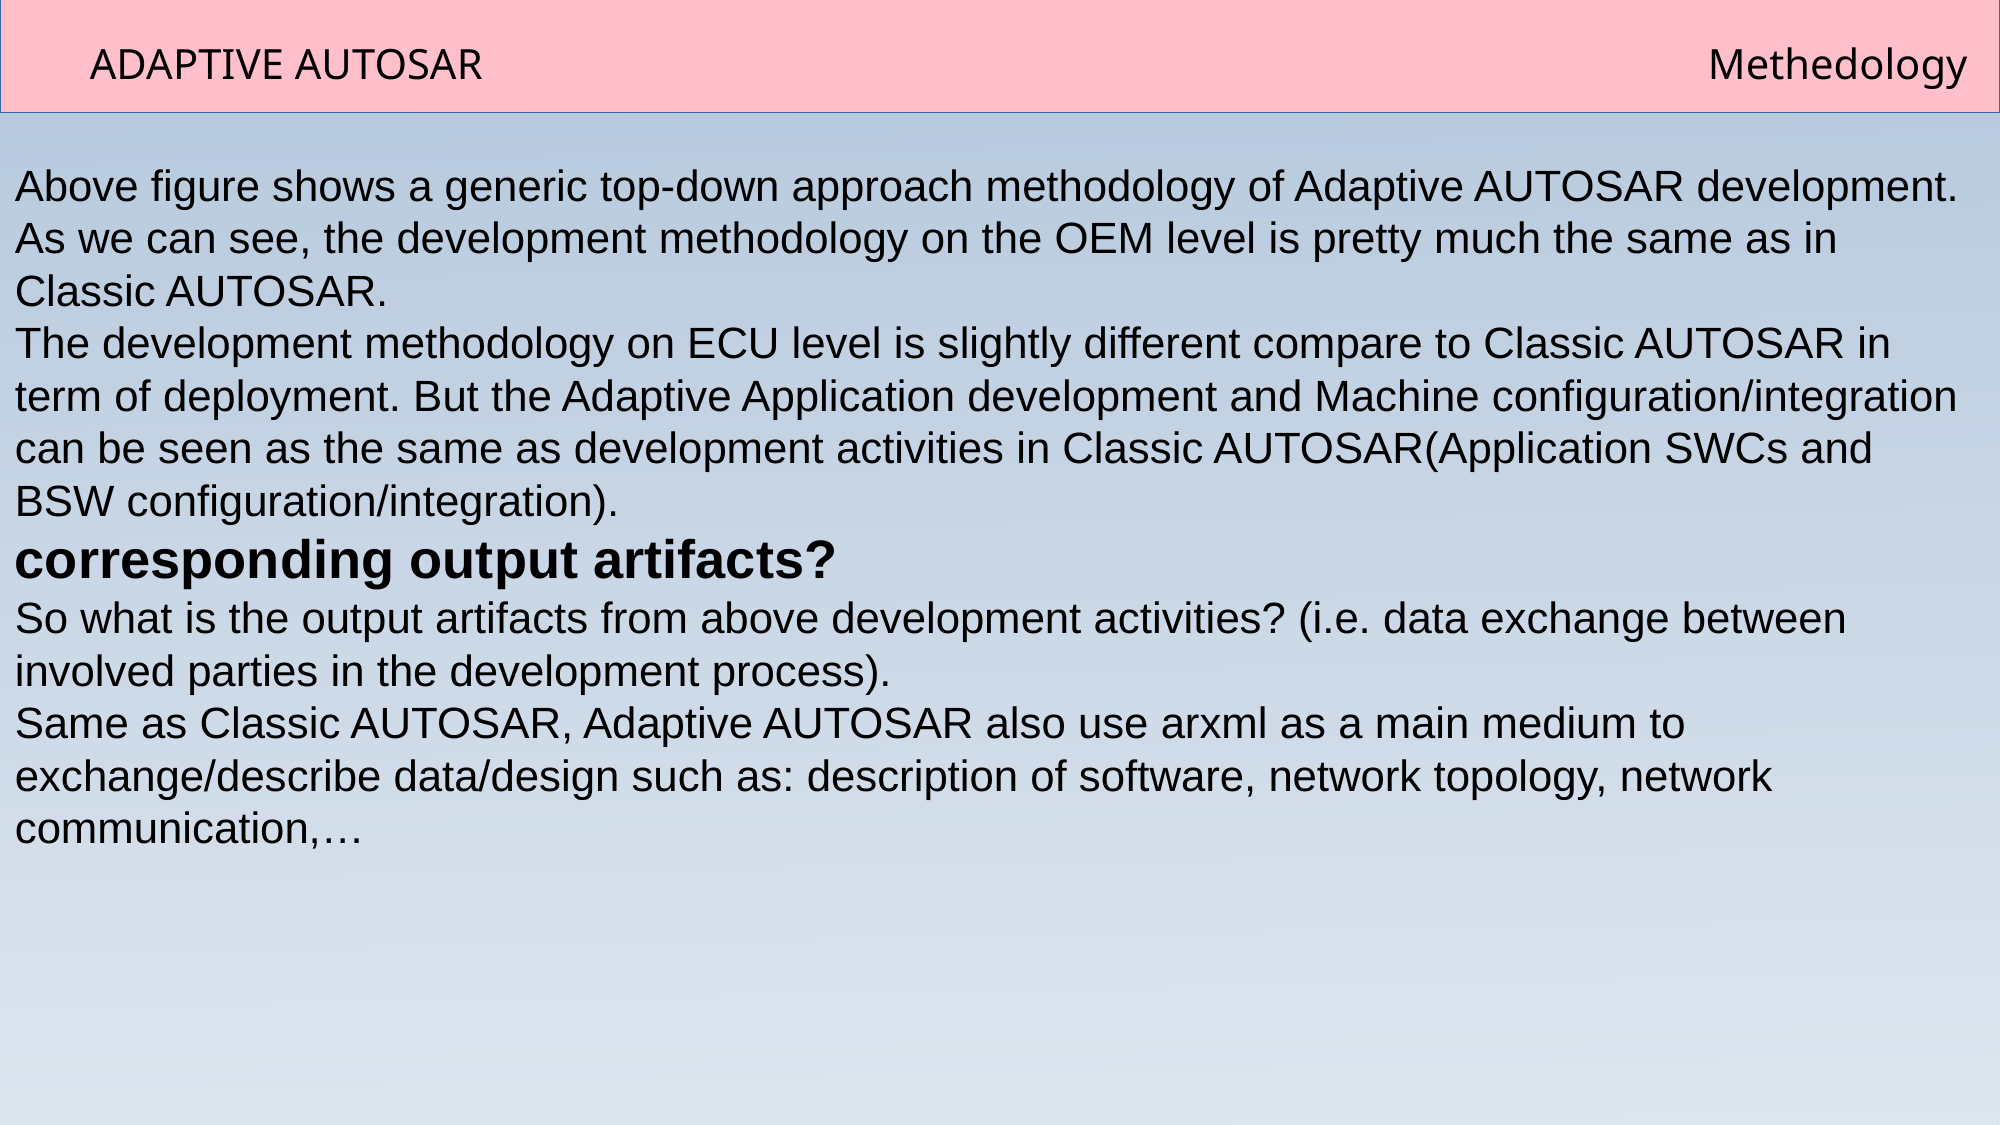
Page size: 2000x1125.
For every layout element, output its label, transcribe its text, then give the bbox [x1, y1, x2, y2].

text_box ADAPTIVE AUTOSAR Methedology [74, 30, 2000, 102]
text_box Above figure shows a generic top-down approach methodology of Adaptive AUTOSAR development. As we can see, the development methodology on the OEM level is pretty much the same as in Classic AUTOSAR. The development methodology on ECU level is slightly different compare to Classic AUTOSAR in term of deployment. But the Adaptive Application development and Machine configuration/integration can be seen as the same as development activities in Classic AUTOSAR(Application SWCs and BSW configuration/integration). corresponding output artifacts? So what is the output artifacts from above development activities? (i.e. data exchange between involved parties in the development process). Same as Classic AUTOSAR, Adaptive AUTOSAR also use arxml as a main medium to exchange/describe data/design such as: description of software, network topology, network communication,… [0, 149, 2000, 1088]
text_box [0, 0, 2000, 113]
